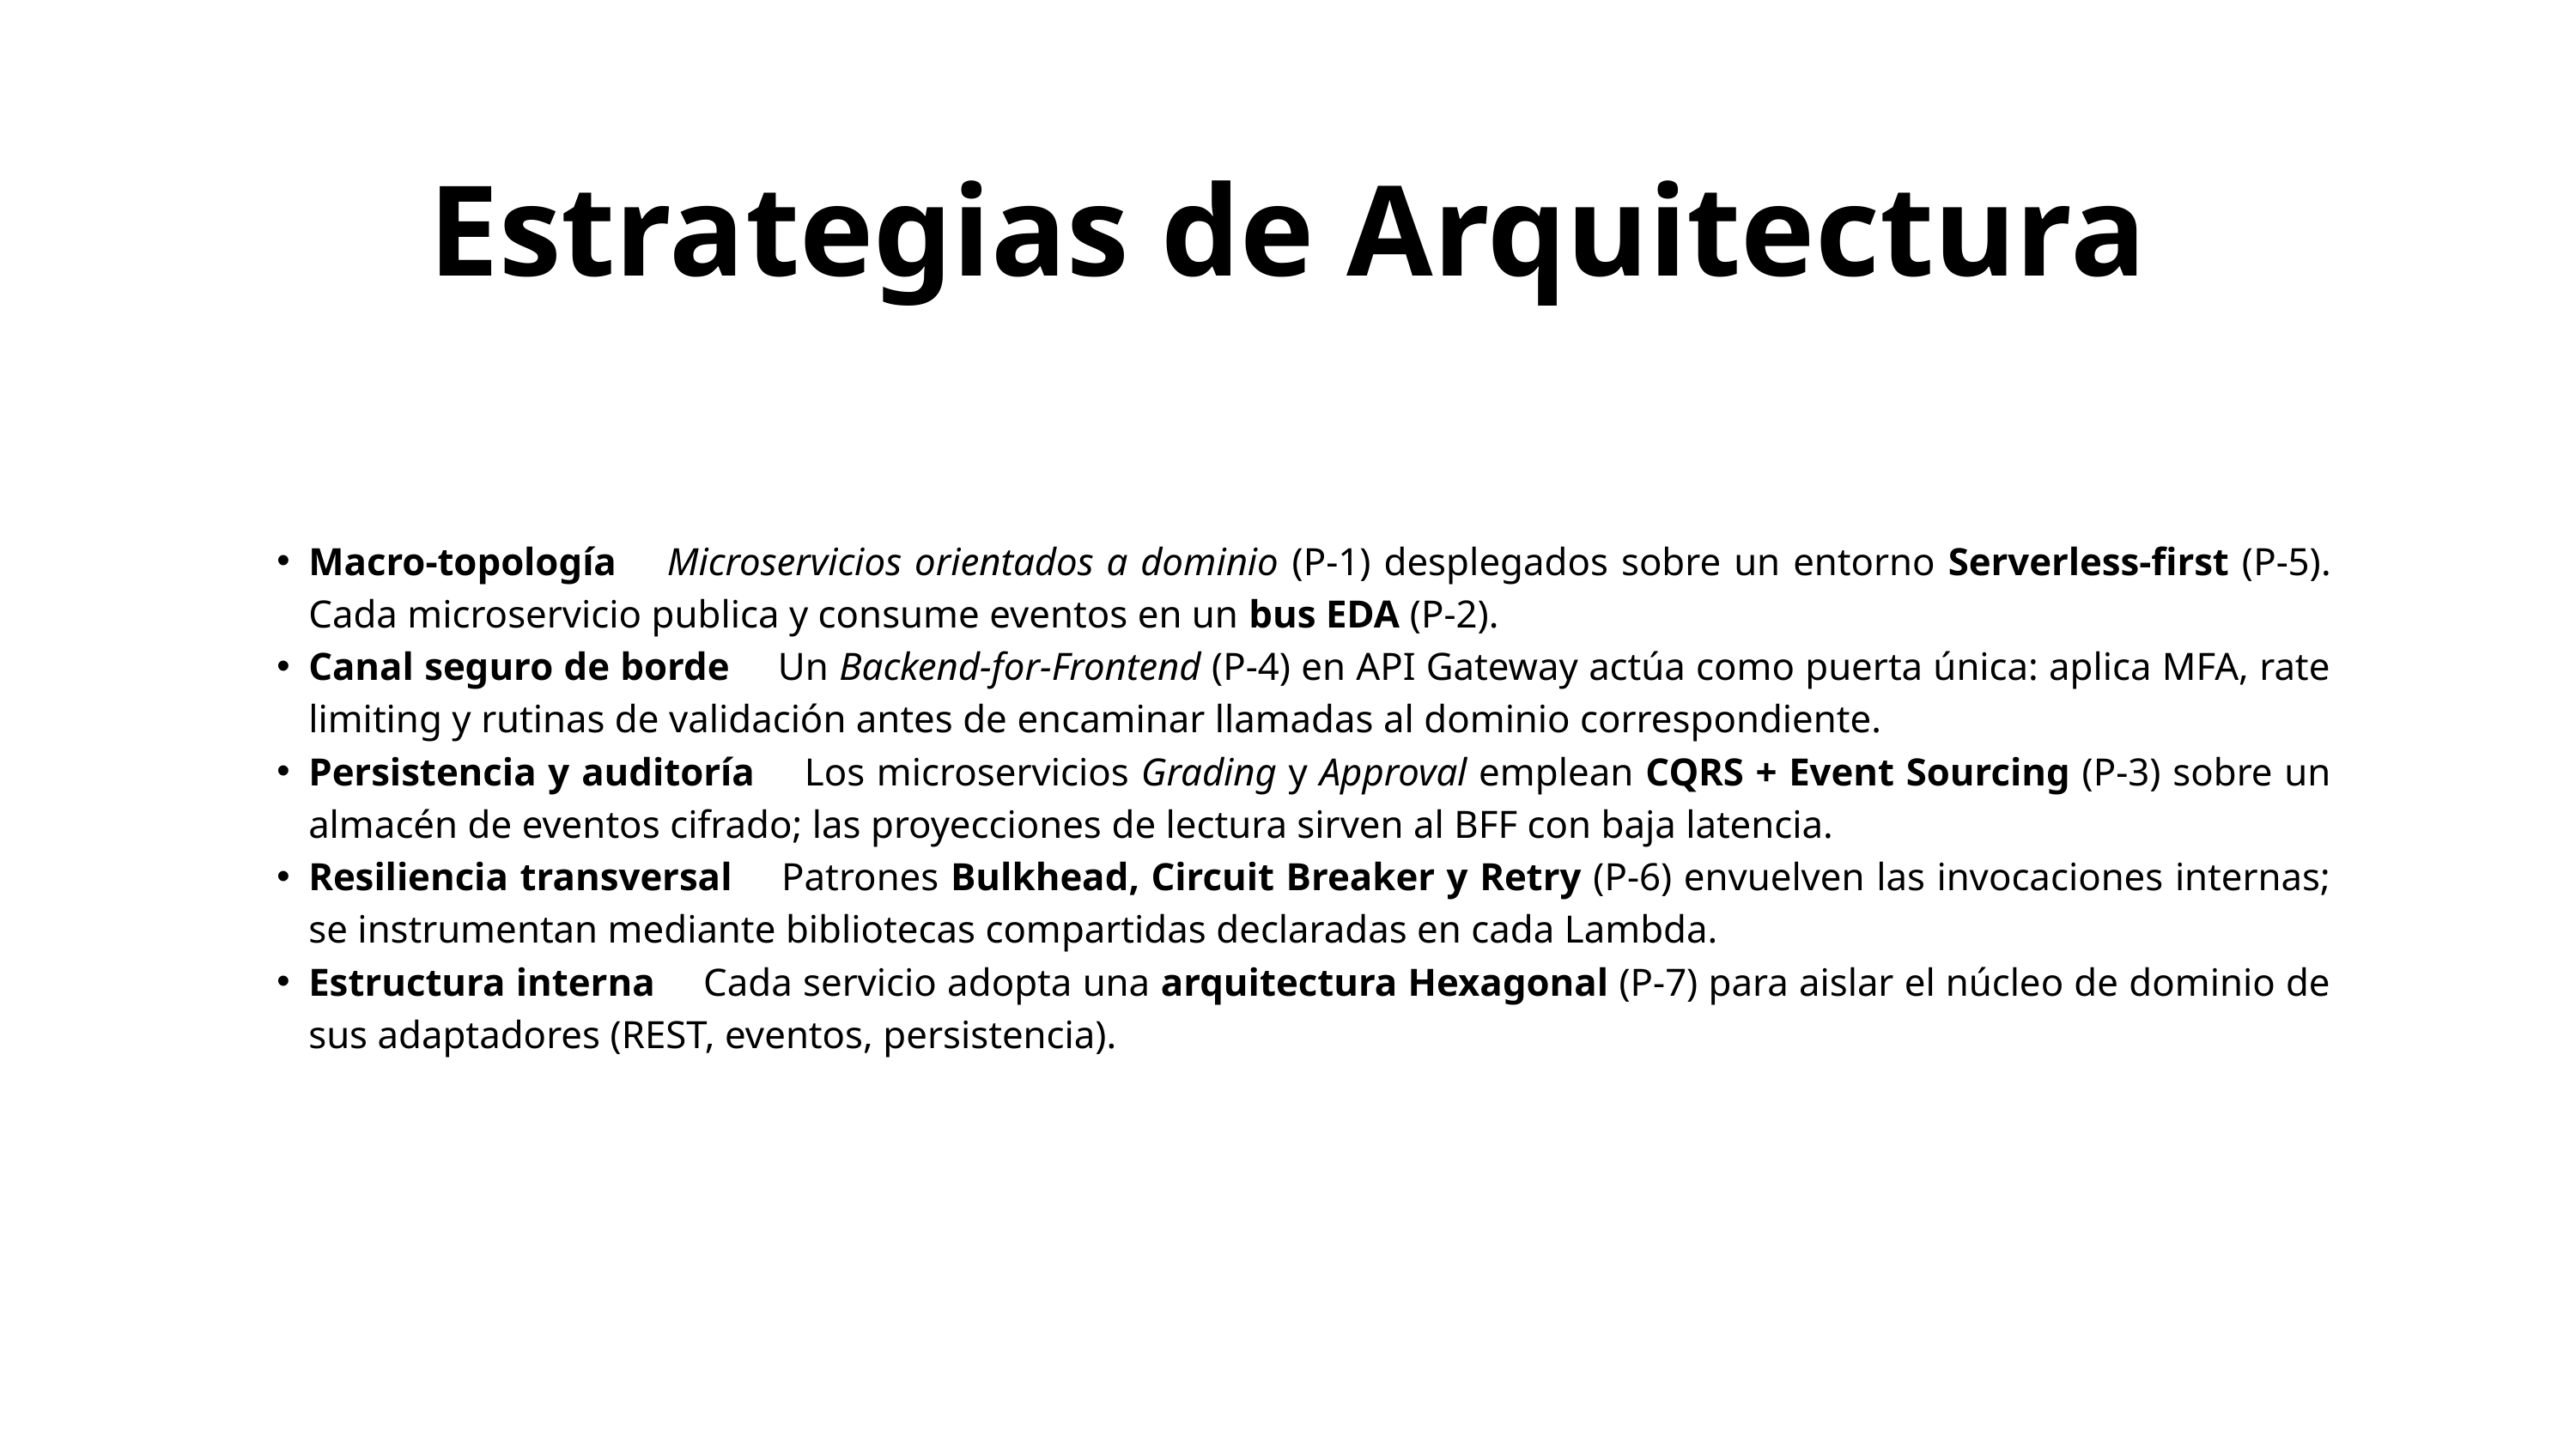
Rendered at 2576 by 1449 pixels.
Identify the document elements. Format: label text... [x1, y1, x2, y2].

text_box Estrategias de Arquitectura [344, 125, 2232, 301]
text_box Macro-topología Microservicios orientados a dominio (P-1) desplegados sobre un entorno Serverless-first (P-5). Cada microservicio publica y consume eventos en un bus EDA (P-2). Canal seguro de borde Un Backend-for-Frontend (P-4) en API Gateway actúa como puerta única: aplica MFA, rate limiting y rutinas de validación antes de encaminar llamadas al dominio correspondiente. Persistencia y auditoría Los microservicios Grading y Approval emplean CQRS + Event Sourcing (P-3) sobre un almacén de eventos cifrado; las proyecciones de lectura sirven al BFF con baja latencia. Resiliencia transversal Patrones Bulkhead, Circuit Breaker y Retry (P-6) envuelven las invocaciones internas; se instrumentan mediante bibliotecas compartidas declaradas en cada Lambda. Estructura interna Cada servicio adopta una arquitectura Hexagonal (P-7) para aislar el núcleo de dominio de sus adaptadores (REST, eventos, persistencia). [245, 477, 2331, 1109]
